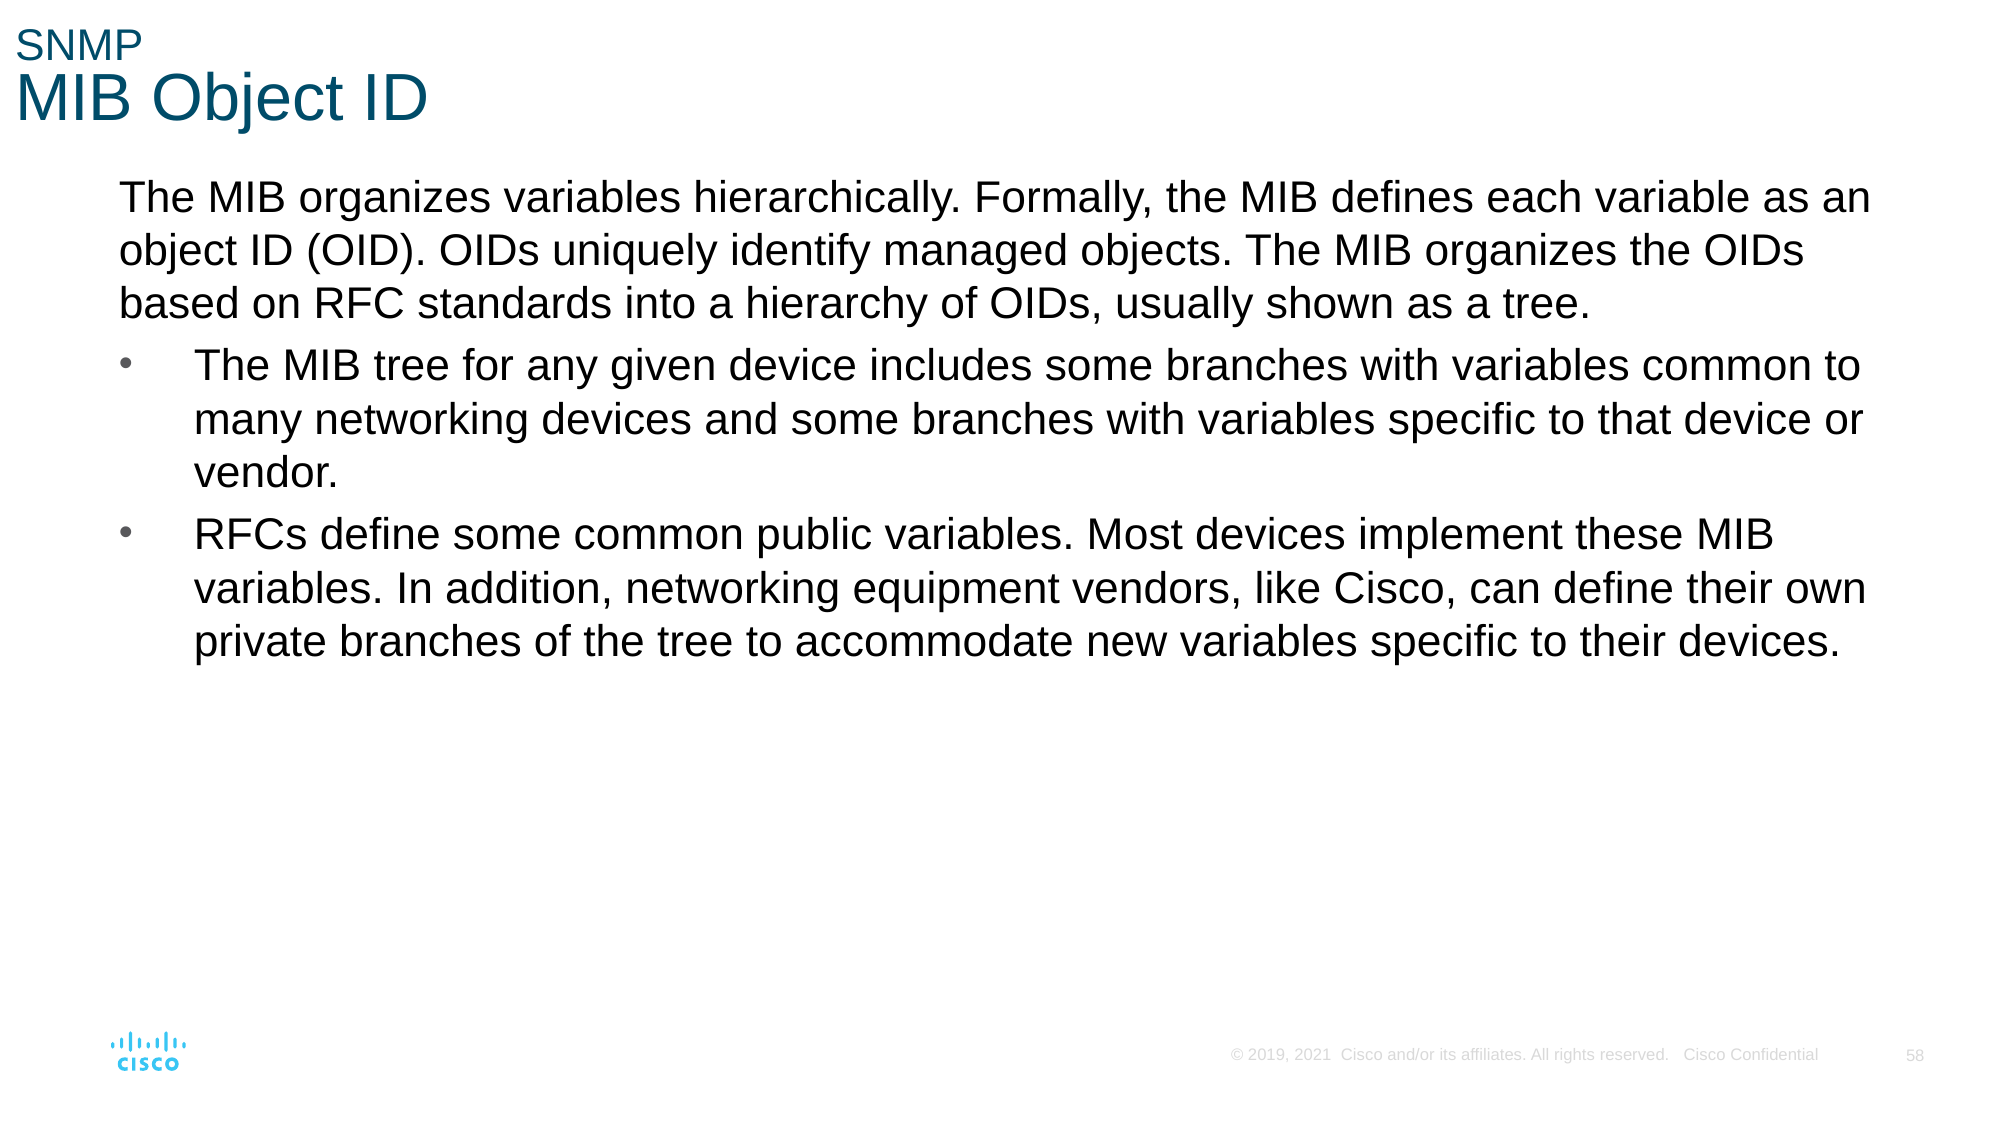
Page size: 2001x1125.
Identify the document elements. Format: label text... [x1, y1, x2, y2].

list The MIB organizes variables hierarchically. Formally, the MIB defines each variable as an object ID (OID). OIDs uniquely identify managed objects. The MIB organizes the OIDs based on RFC standards into a hierarchy of OIDs, usually shown as a tree. The MIB tree for any given device includes some branches with variables common to many networking devices and some branches with variables specific to that device or vendor. RFCs define some common public variables. Most devices implement these MIB variables. In addition, networking equipment vendors, like Cisco, can define their own private branches of the tree to accommodate new variables specific to their devices. [103, 160, 1915, 968]
title SNMP MIB Object ID [0, 0, 1826, 161]
